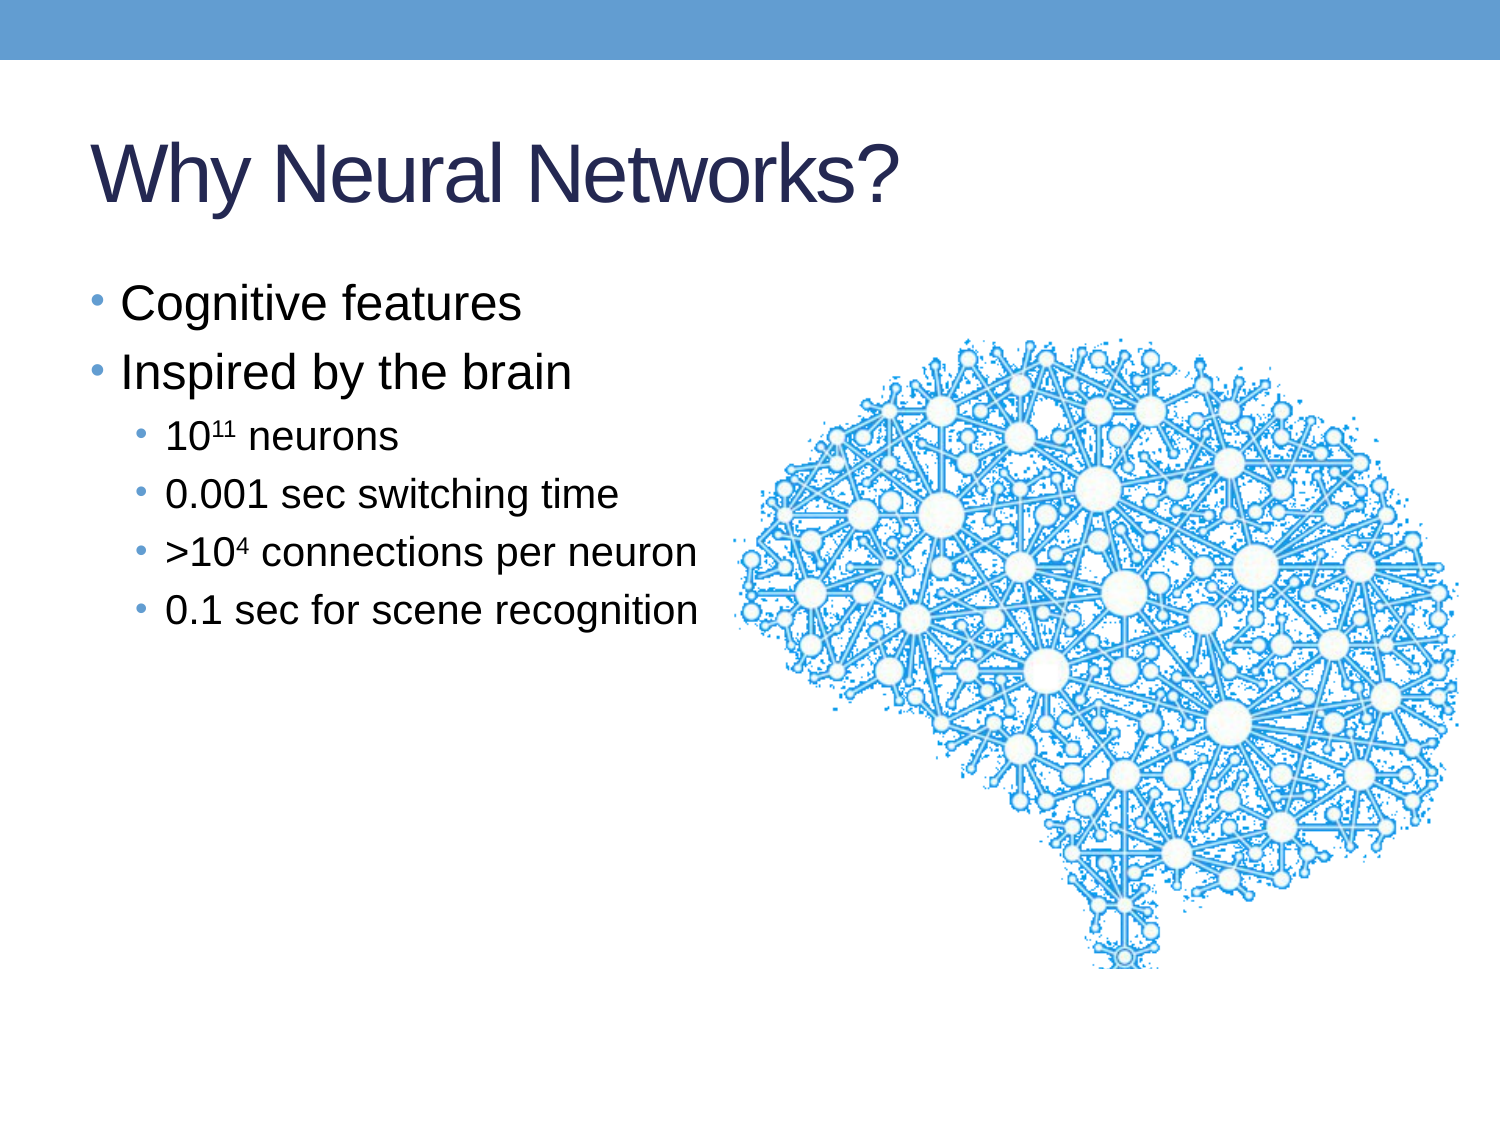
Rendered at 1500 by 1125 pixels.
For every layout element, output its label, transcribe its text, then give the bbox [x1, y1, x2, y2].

title Why Neural Networks? [75, 87, 1425, 250]
picture [733, 314, 1467, 969]
list Cognitive features Inspired by the brain 1011 neurons 0.001 sec switching time >104 connections per neuron 0.1 sec for scene recognition [75, 262, 1425, 1063]
